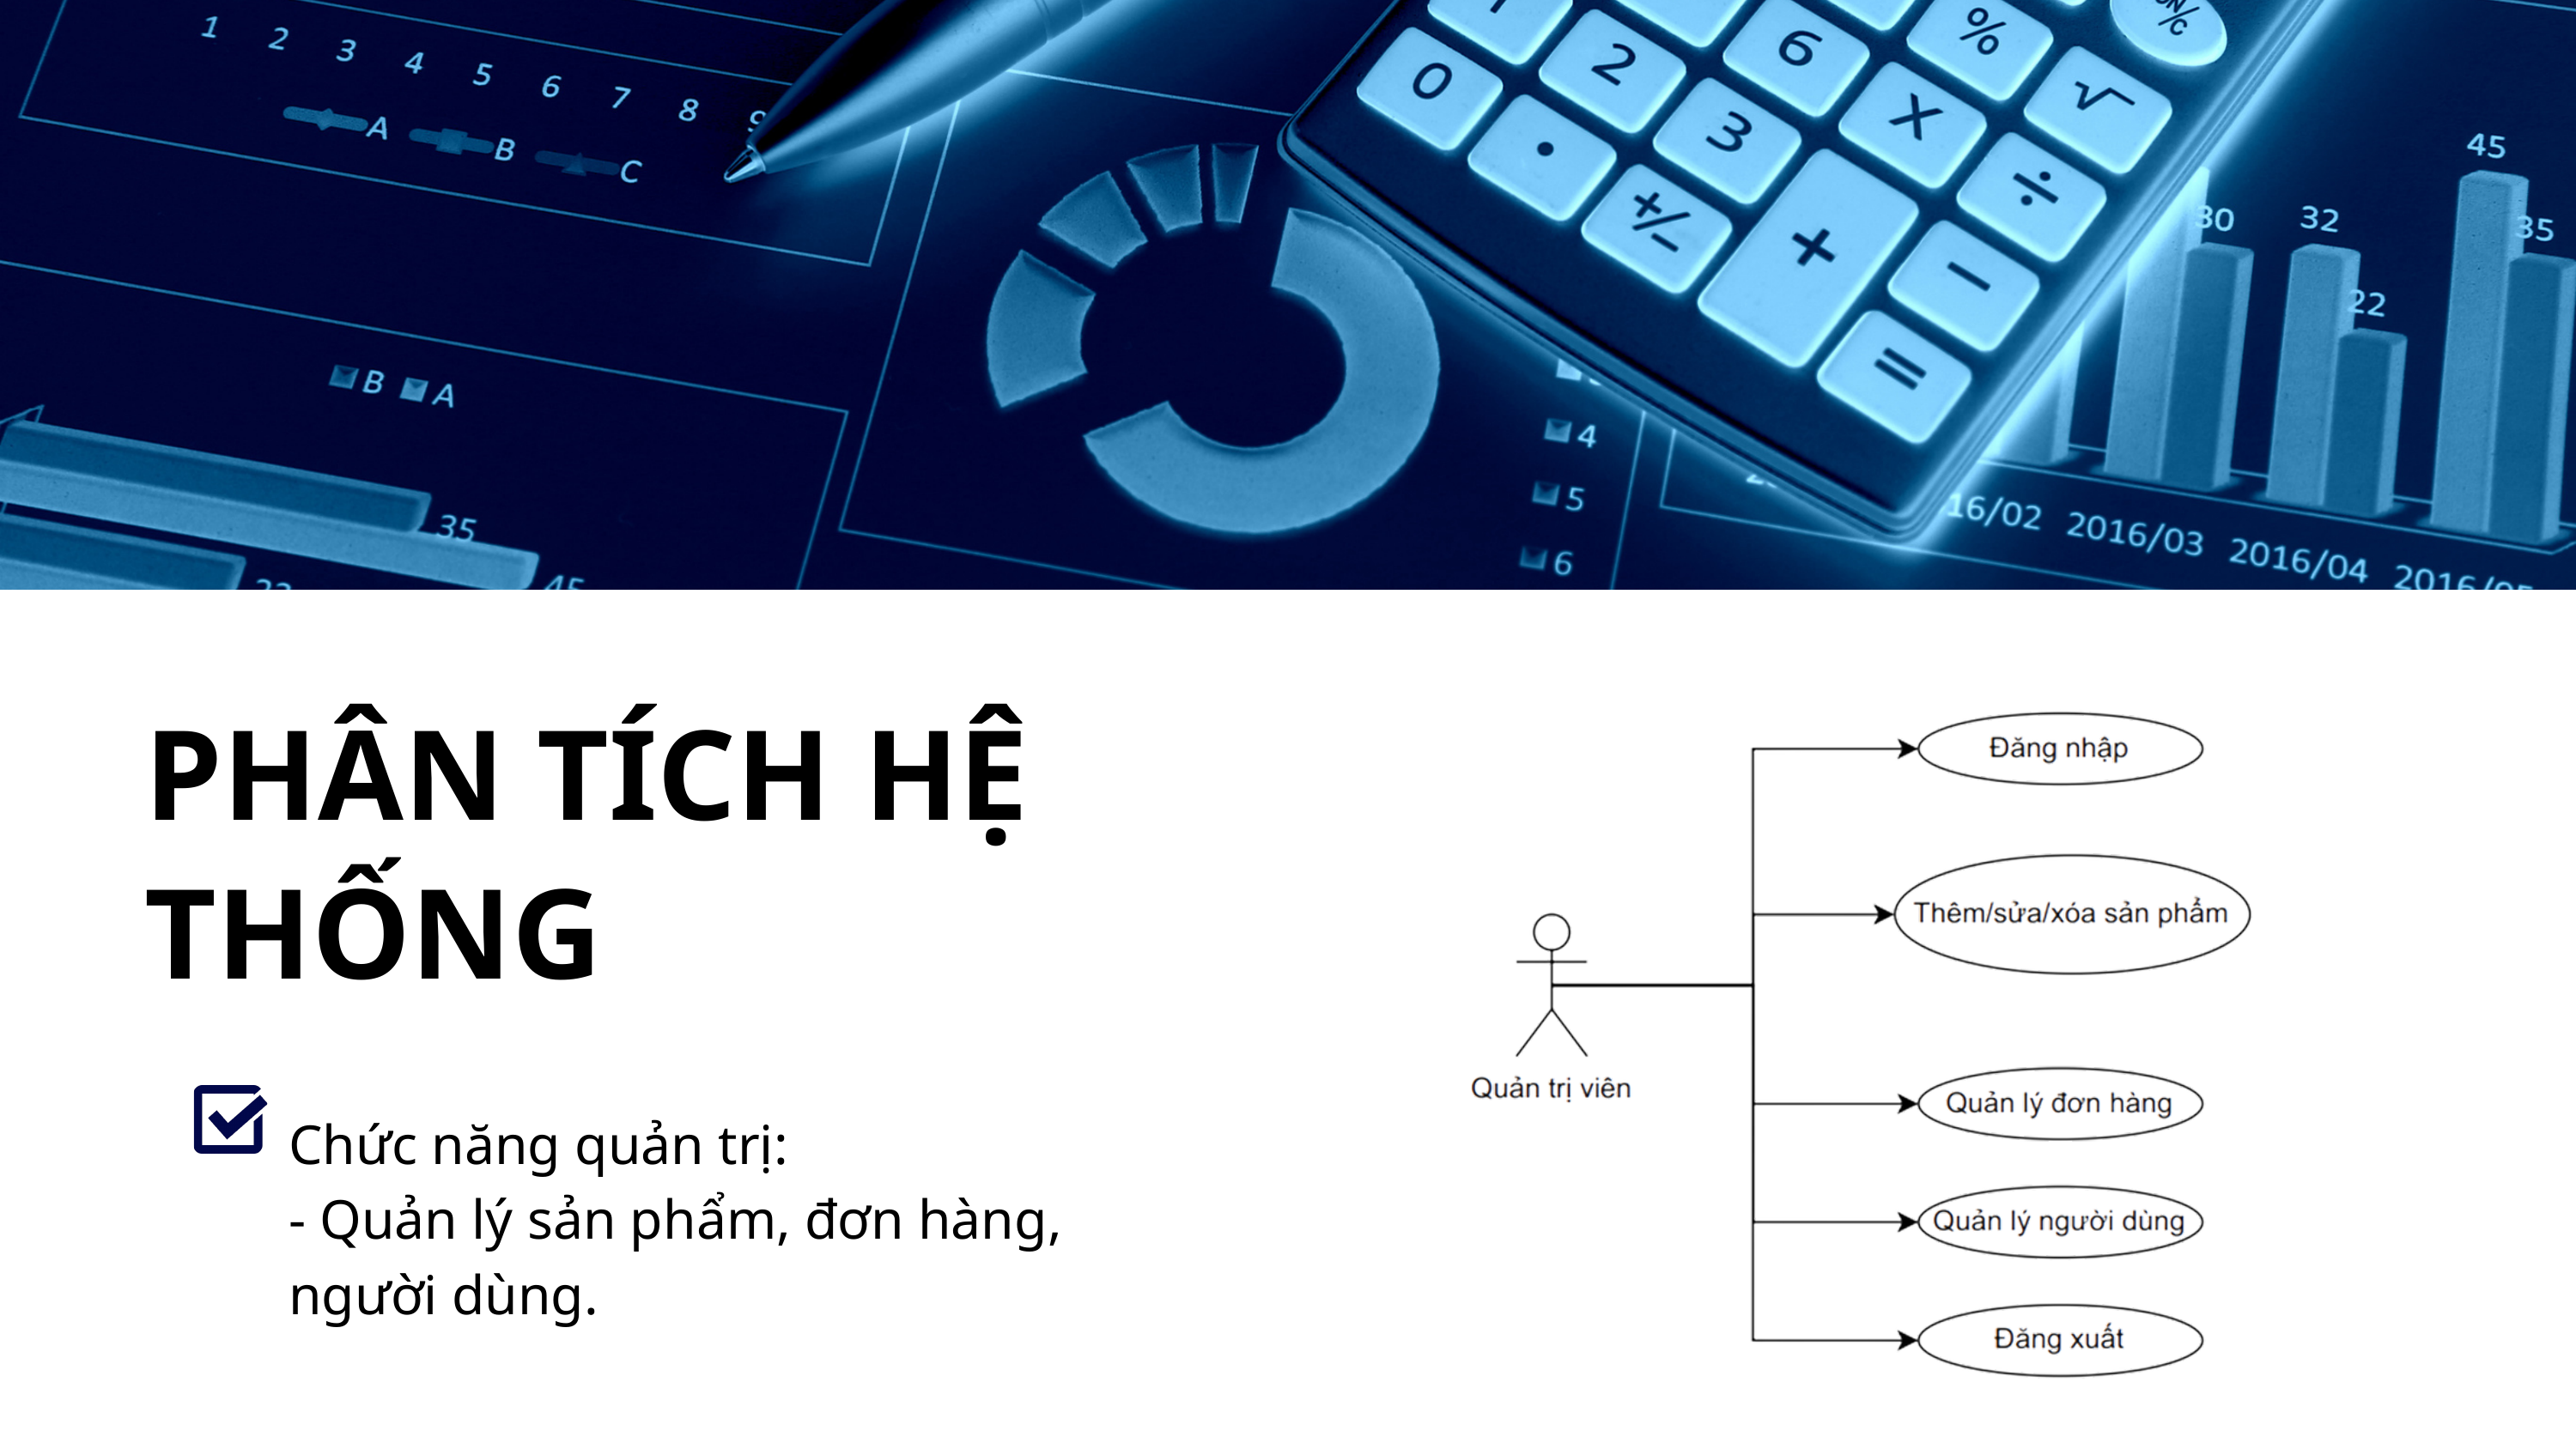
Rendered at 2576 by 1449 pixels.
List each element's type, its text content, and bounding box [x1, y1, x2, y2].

text_box PHÂN TÍCH HỆ THỐNG [144, 685, 1411, 1004]
text_box [1410, 694, 2292, 1396]
text_box Chức năng quản trị: - Quản lý sản phẩm, đơn hàng, người dùng. [288, 1100, 1126, 1325]
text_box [0, 0, 2576, 590]
text_box [193, 1085, 268, 1154]
